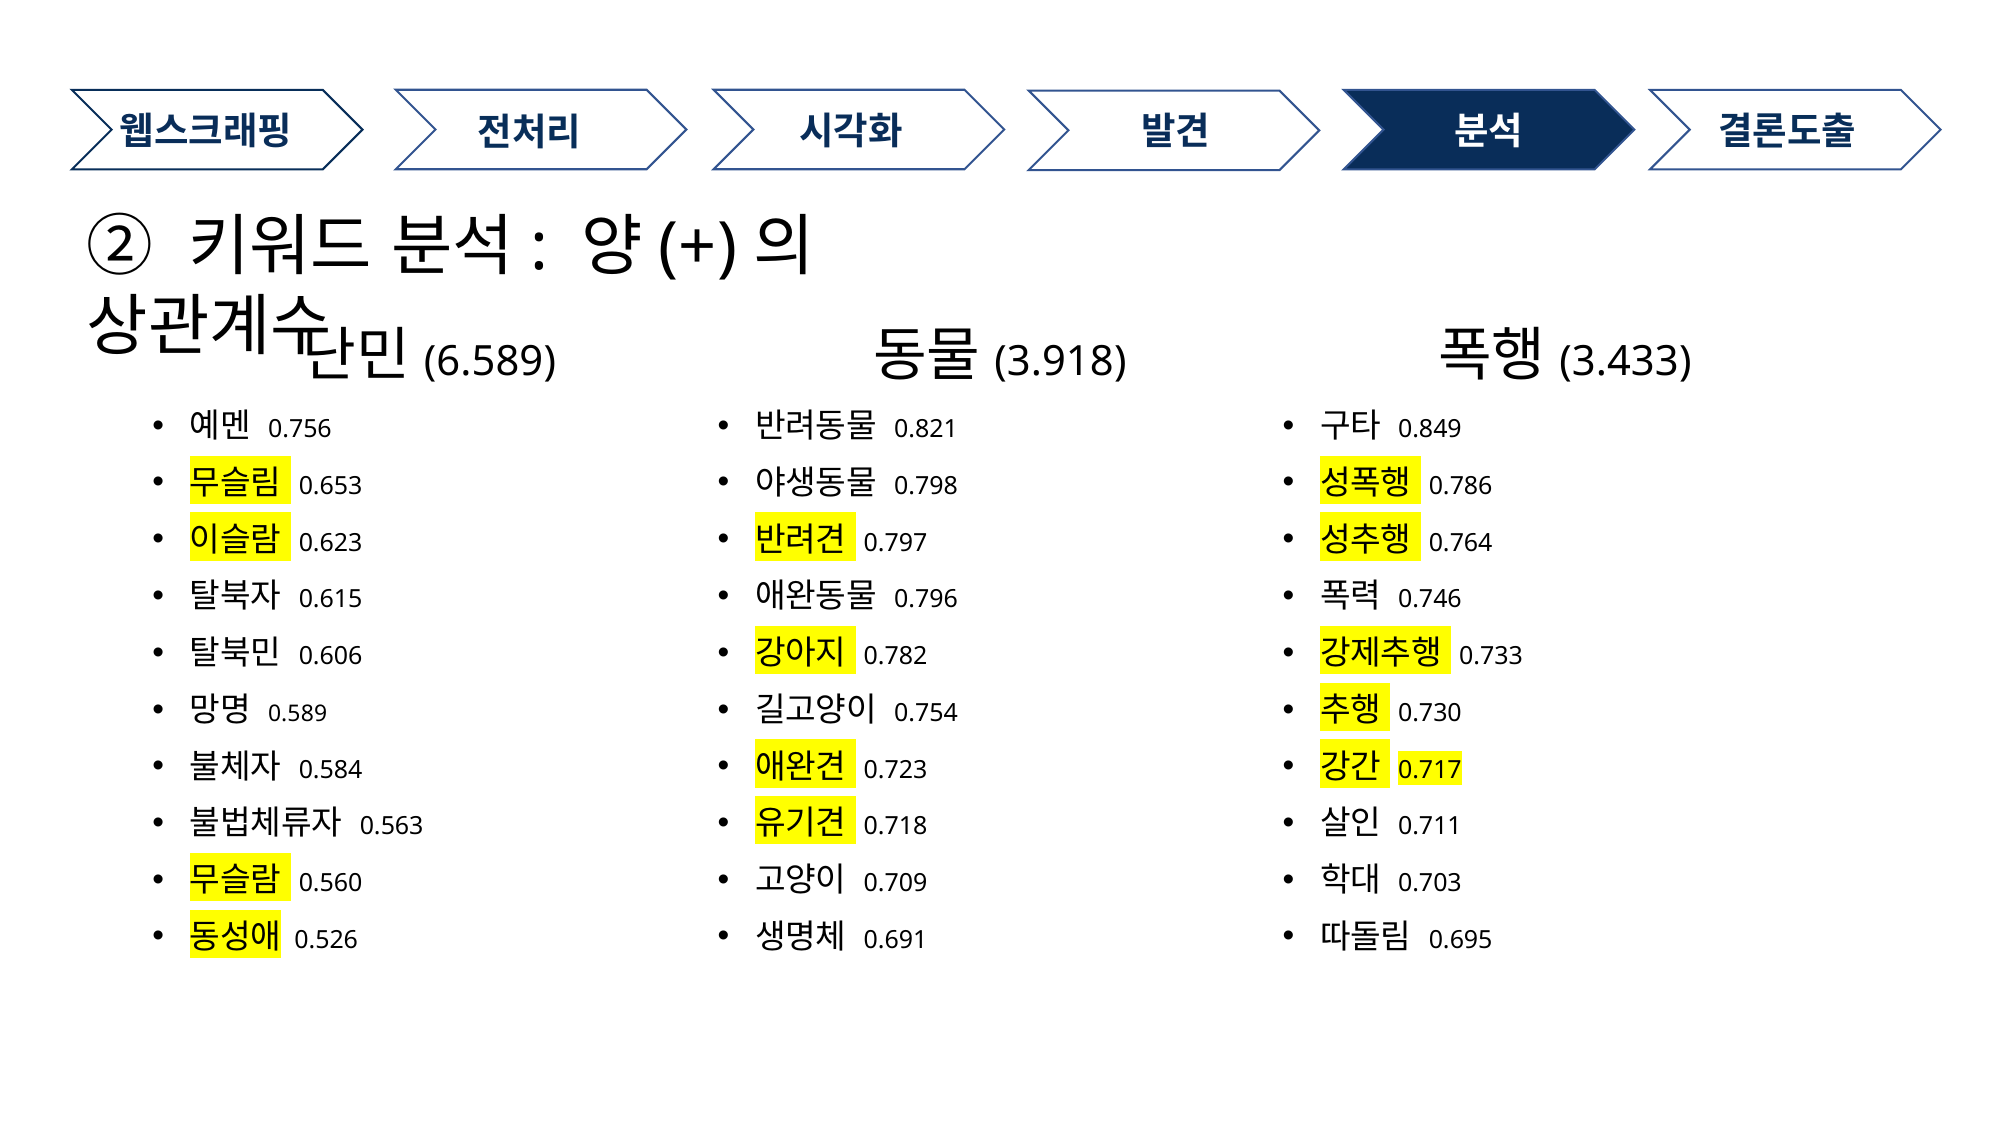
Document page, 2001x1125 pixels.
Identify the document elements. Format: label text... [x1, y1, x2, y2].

text_box 웹스크래핑 [105, 99, 330, 160]
text_box [1026, 89, 1321, 172]
text_box ② 키워드 분석: 양(+)의 상관계수 [71, 195, 1057, 371]
text_box [1647, 88, 1943, 171]
text_box [1341, 160, 1606, 171]
text_box [1341, 88, 1606, 99]
text_box 전처리 [463, 100, 612, 161]
text_box 시각화 [784, 99, 934, 159]
text_box 분석 [1343, 99, 1635, 160]
text_box [69, 88, 364, 171]
list 난민(6.589) 예멘 0.756 무슬림 0.653 이슬람 0.623 탈북자 0.615 탈북민 0.606 망명 0.589 불체자 0.584 불법체류자 0.563 무슬람 0.560 동성애 0.526 동물(3.918) 반려동물 0.821 야생동물 0.798 반려견 0.797 애완동물 0.796 강아지 0.782 길고양이 0.754 애완견 0.723 유기견 0.718 고양이 0.709 생명체 0.691 폭행(3.433) 구타 0.849 성폭행 0.786 성추행 0.764 폭력 0.746 강제추행 0.733 추행 0.730 강간 0.717 살인 0.711 학대 0.703 따돌림 0.695 [137, 317, 1863, 1032]
text_box 결론도출 [1703, 99, 1887, 160]
text_box [393, 88, 688, 171]
text_box 발견 [1126, 100, 1246, 160]
text_box [711, 88, 1006, 171]
